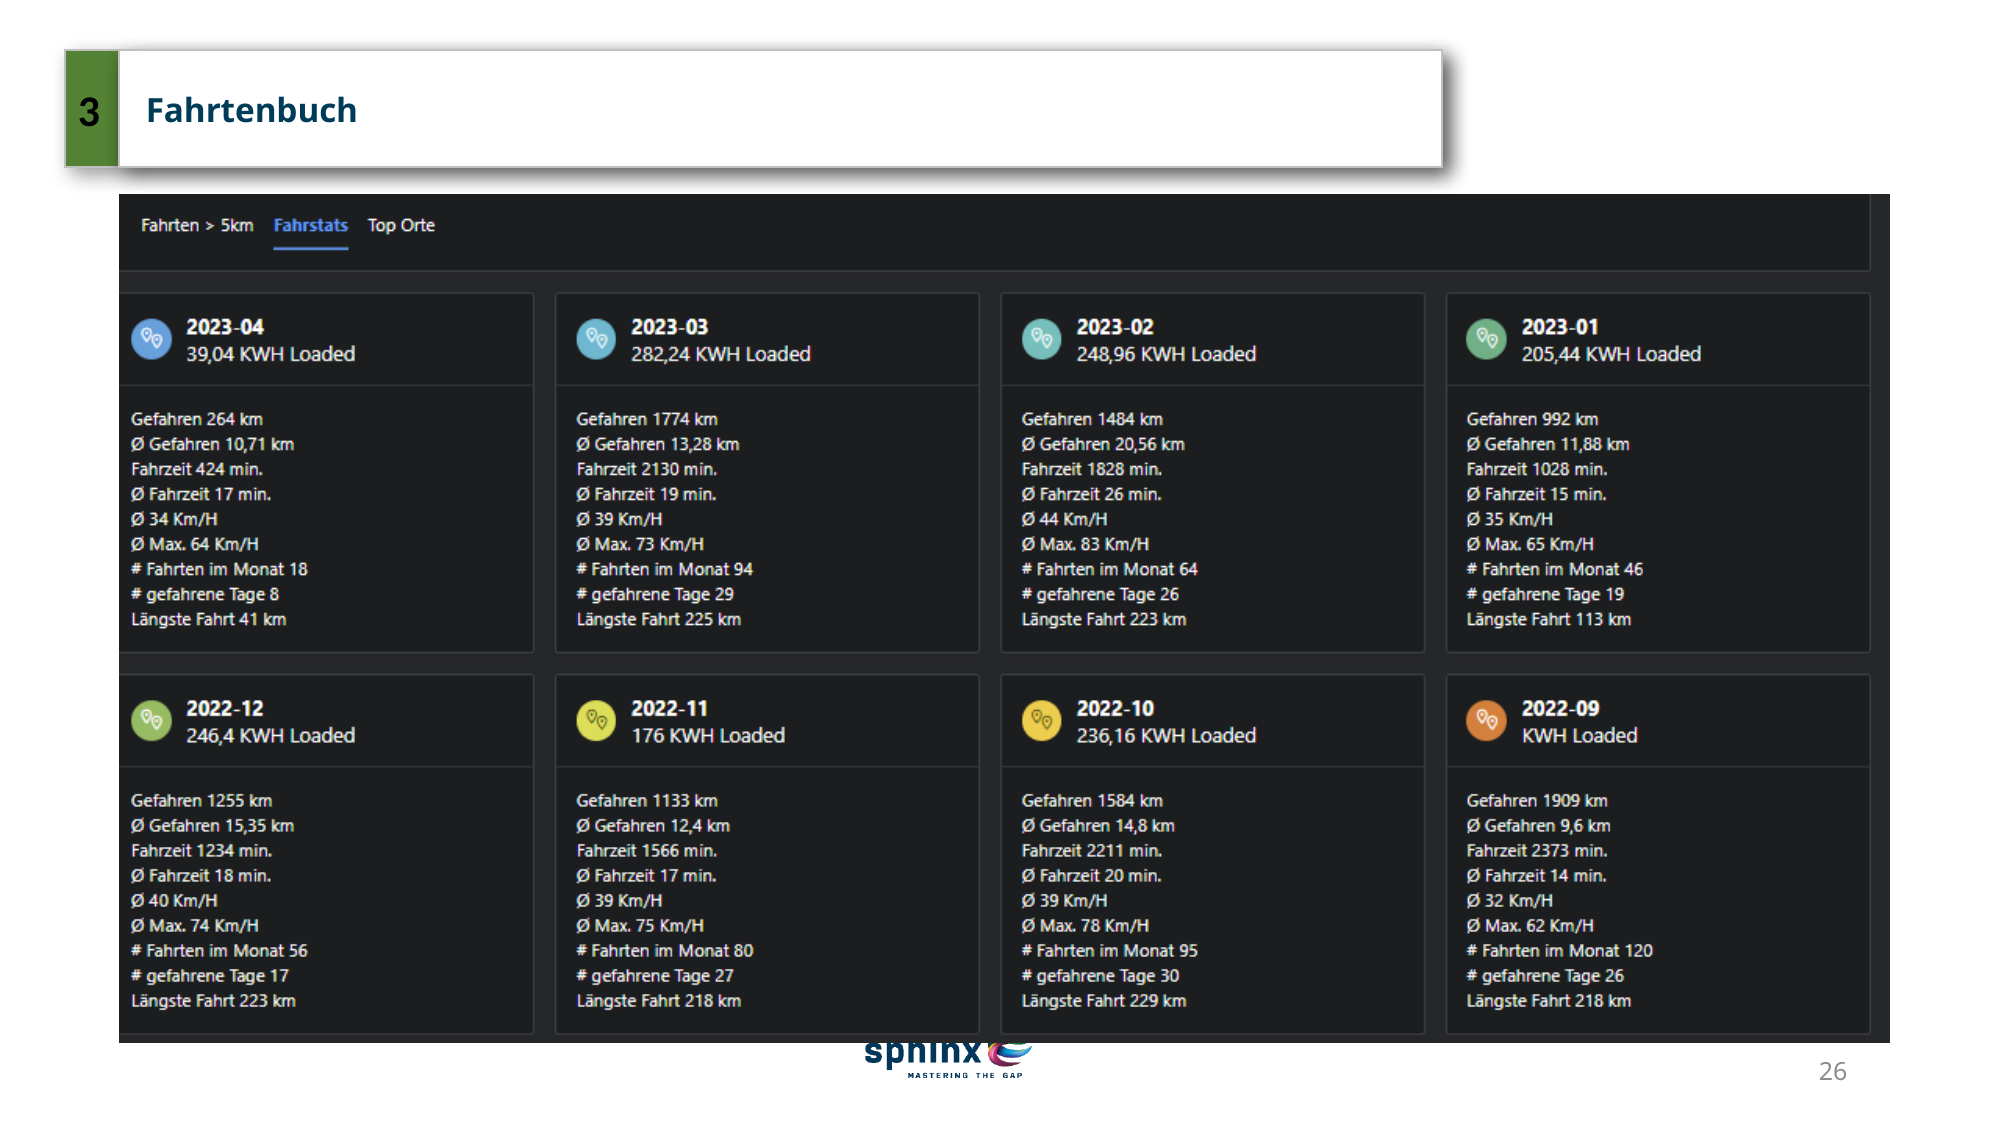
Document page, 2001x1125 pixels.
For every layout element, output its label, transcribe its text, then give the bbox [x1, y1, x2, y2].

slide_number 26 [1412, 1043, 1863, 1103]
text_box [64, 49, 1442, 168]
picture [119, 194, 1890, 1089]
